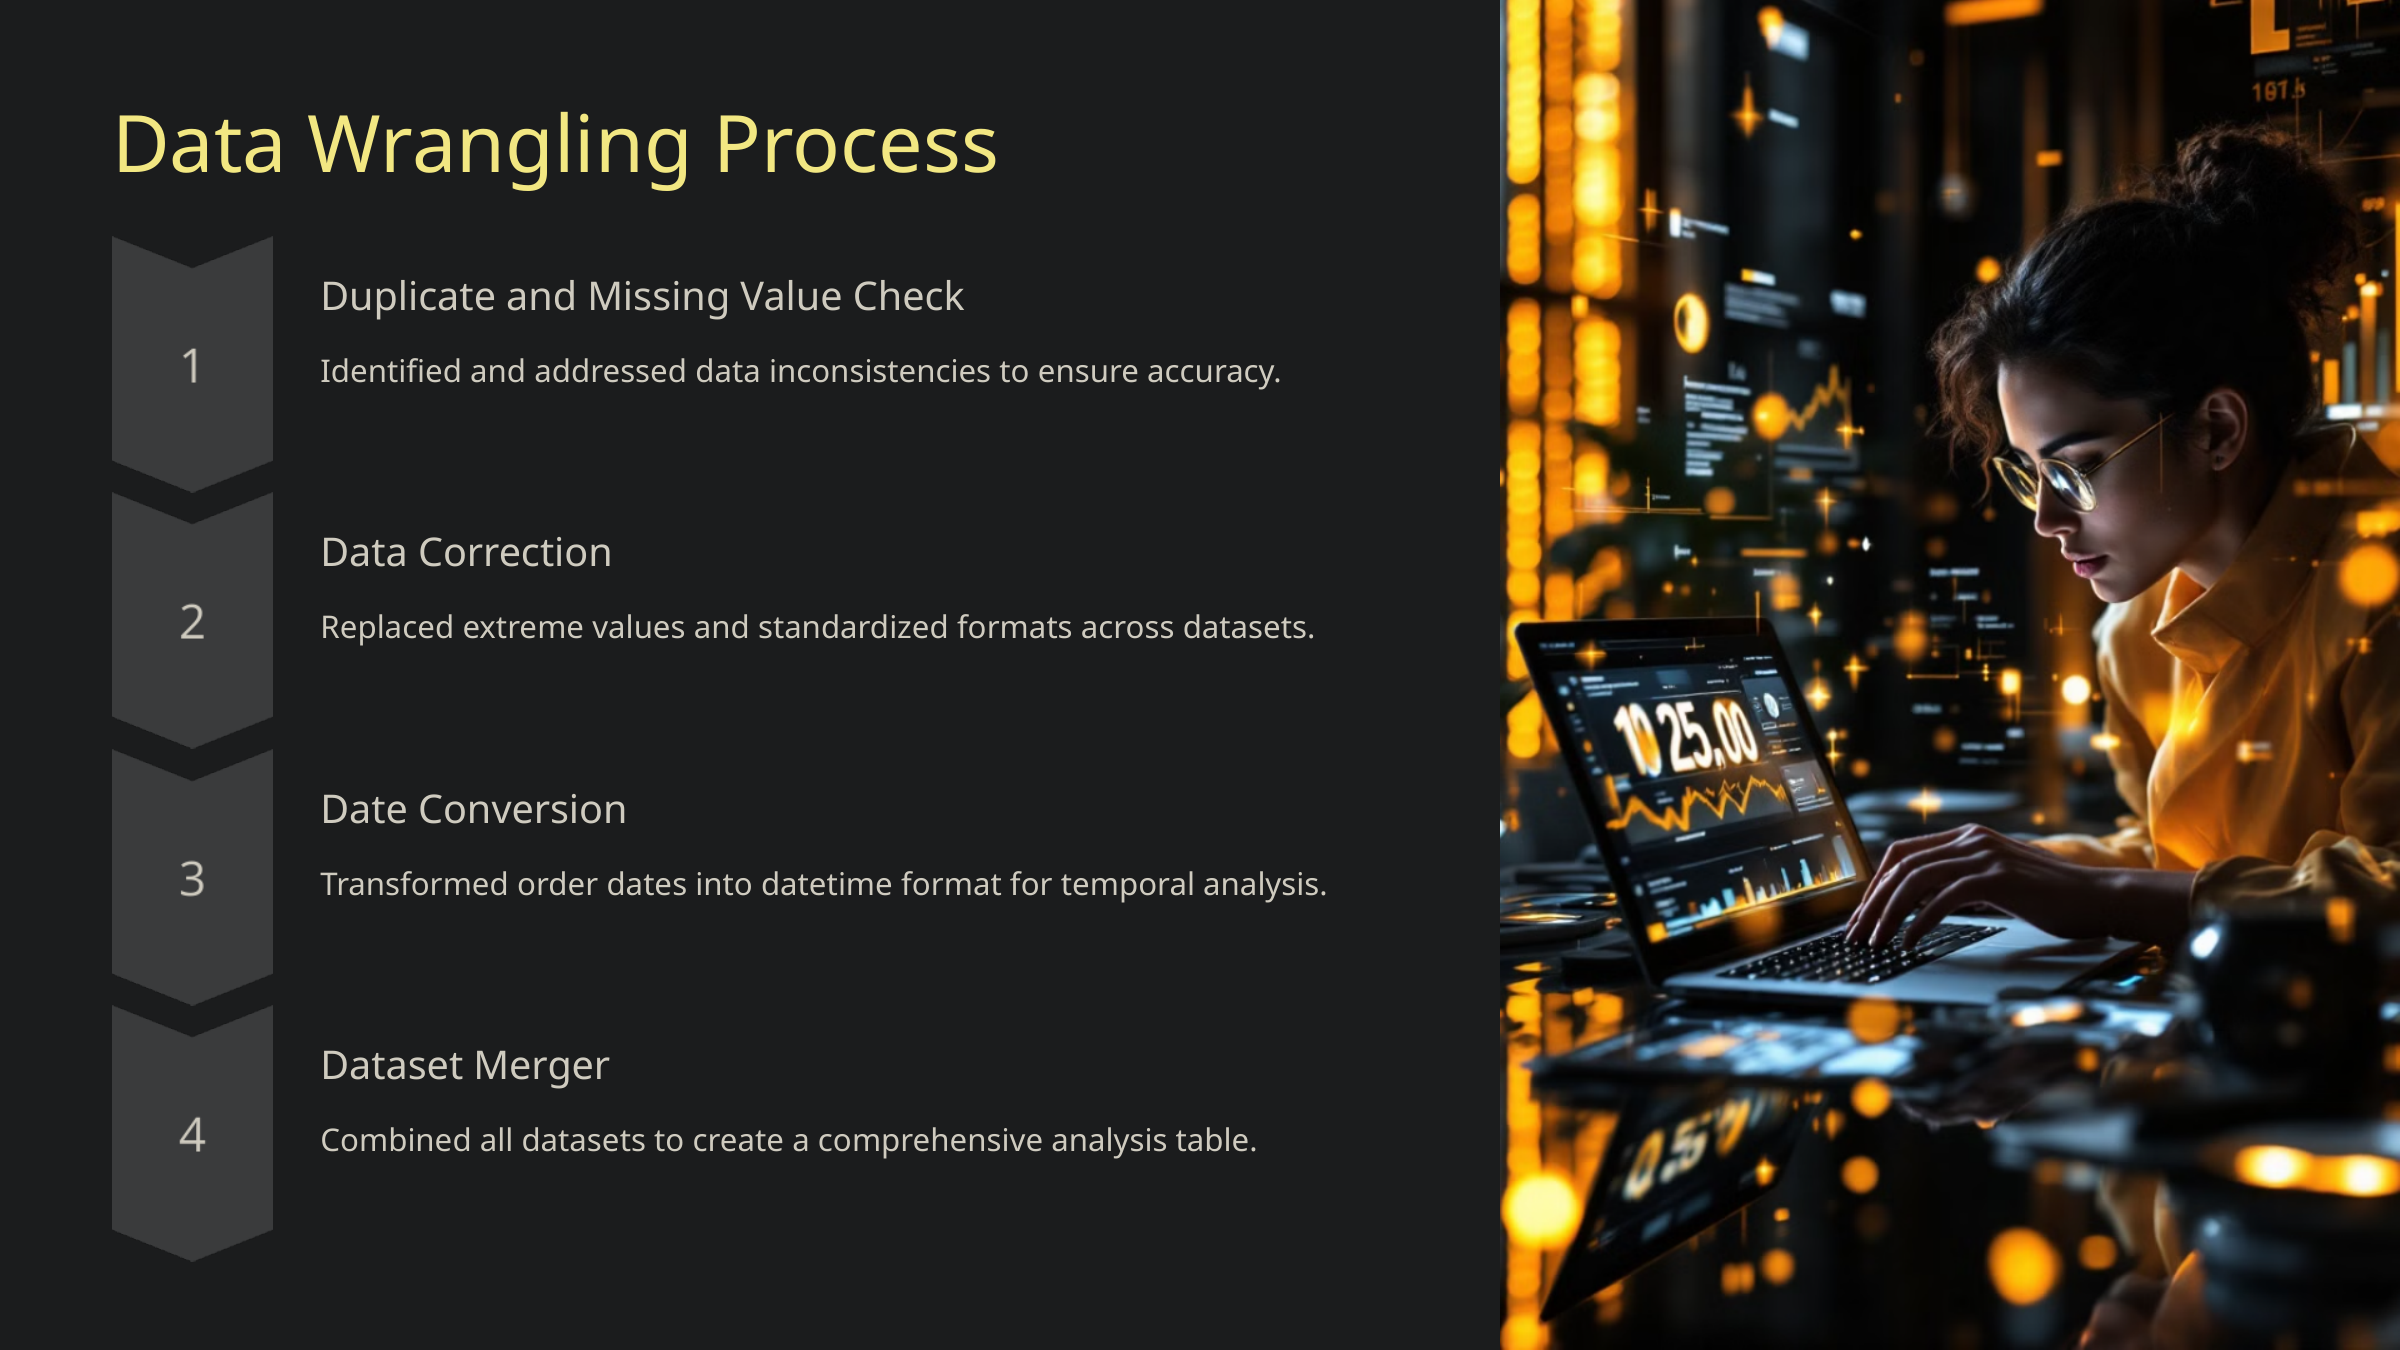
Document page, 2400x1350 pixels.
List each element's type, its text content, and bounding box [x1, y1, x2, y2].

text_box Identified and addressed data inconsistencies to ensure accuracy. [320, 337, 1388, 389]
text_box Data Correction [320, 524, 721, 575]
text_box Combined all datasets to create a comprehensive analysis table. [320, 1106, 1388, 1158]
text_box Replaced extreme values and standardized formats across datasets. [320, 593, 1388, 646]
picture [1499, 0, 2400, 1350]
picture [112, 236, 273, 1262]
text_box Date Conversion [320, 781, 721, 832]
text_box Dataset Merger [320, 1037, 721, 1088]
text_box Transformed order dates into datetime format for temporal analysis. [320, 850, 1388, 902]
text_box Data Wrangling Process [112, 88, 1039, 189]
text_box Duplicate and Missing Value Check [320, 268, 997, 319]
